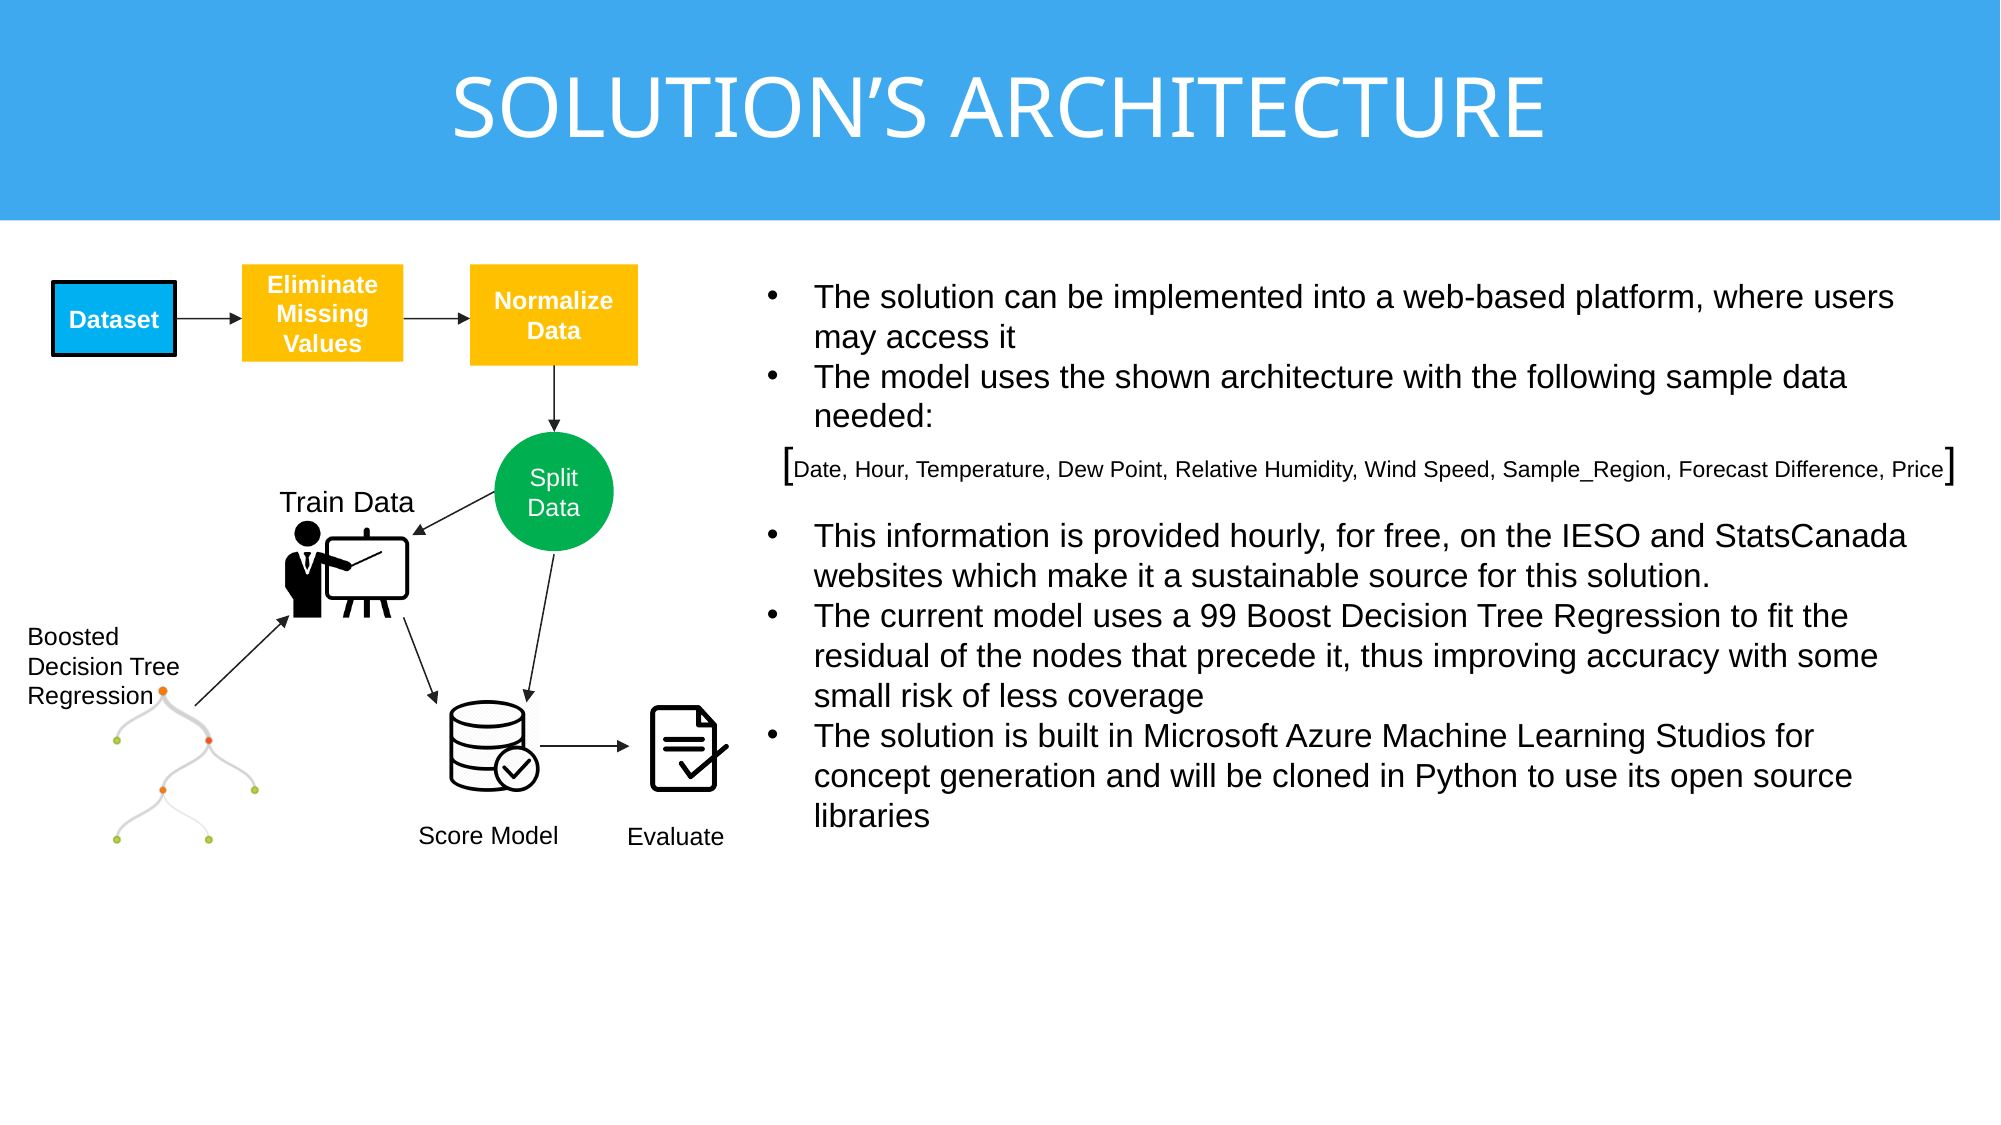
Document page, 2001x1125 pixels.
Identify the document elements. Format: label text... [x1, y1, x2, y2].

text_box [526, 554, 555, 703]
text_box Dataset [51, 280, 177, 357]
picture [280, 502, 413, 635]
text_box Eliminate Missing Values [240, 262, 406, 364]
text_box Normalize Data [468, 262, 640, 368]
picture [650, 705, 729, 792]
text_box The solution can be implemented into a web-based platform, where users may access it The model uses the shown architecture with the following sample data needed: This information is provided hourly, for free, on the IESO and StatsCanada websites which make it a sustainable source for this solution. The current model uses a 99 Boost Decision Tree Regression to fit the residual of the nodes that precede it, thus improving accuracy with some small risk of less coverage The solution is built in Microsoft Azure Machine Learning Studios for concept generation and will be cloned in Python to use its open source libraries [752, 267, 1935, 912]
picture [448, 700, 540, 792]
text_box Train Data [264, 476, 437, 526]
text_box Boosted Decision Tree Regression [12, 612, 231, 718]
text_box [Date, Hour, Temperature, Dew Point, Relative Humidity, Wind Speed, Sample_Region, Forecast Difference, Price] [767, 428, 1981, 494]
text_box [194, 614, 290, 707]
text_box Split Data [492, 429, 616, 554]
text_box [411, 491, 495, 536]
title SOLUTION’S ARCHITECTURE [0, 0, 2000, 221]
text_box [403, 617, 438, 705]
text_box Evaluate [612, 813, 741, 858]
picture [71, 681, 282, 854]
text_box Score Model [403, 812, 583, 858]
